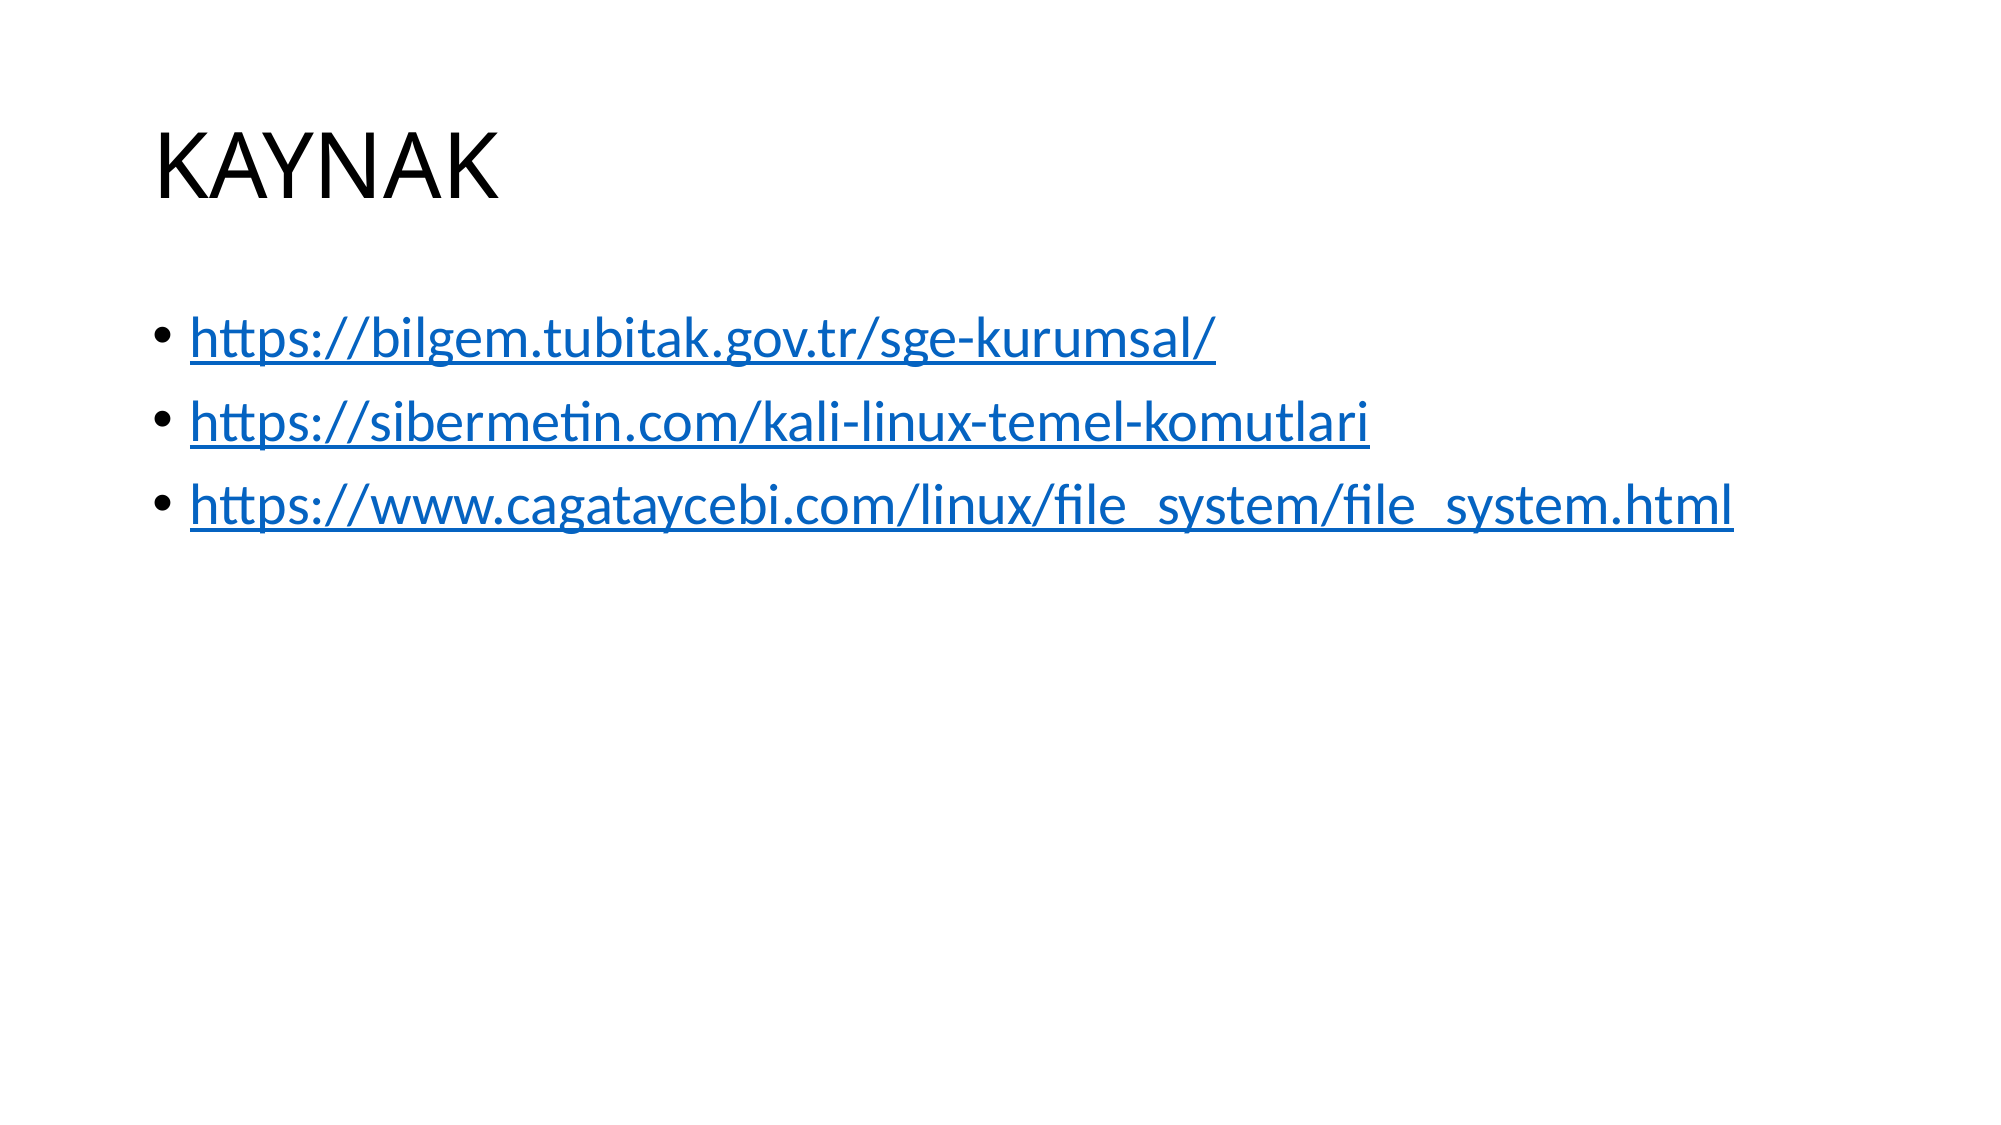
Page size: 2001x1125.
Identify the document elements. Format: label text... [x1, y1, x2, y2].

title KAYNAK [137, 59, 1863, 278]
list https://bilgem.tubitak.gov.tr/sge-kurumsal/ https://sibermetin.com/kali-linux-temel-komutlari https://www.cagataycebi.com/linux/file_system/file_system.html [137, 299, 1863, 1014]
